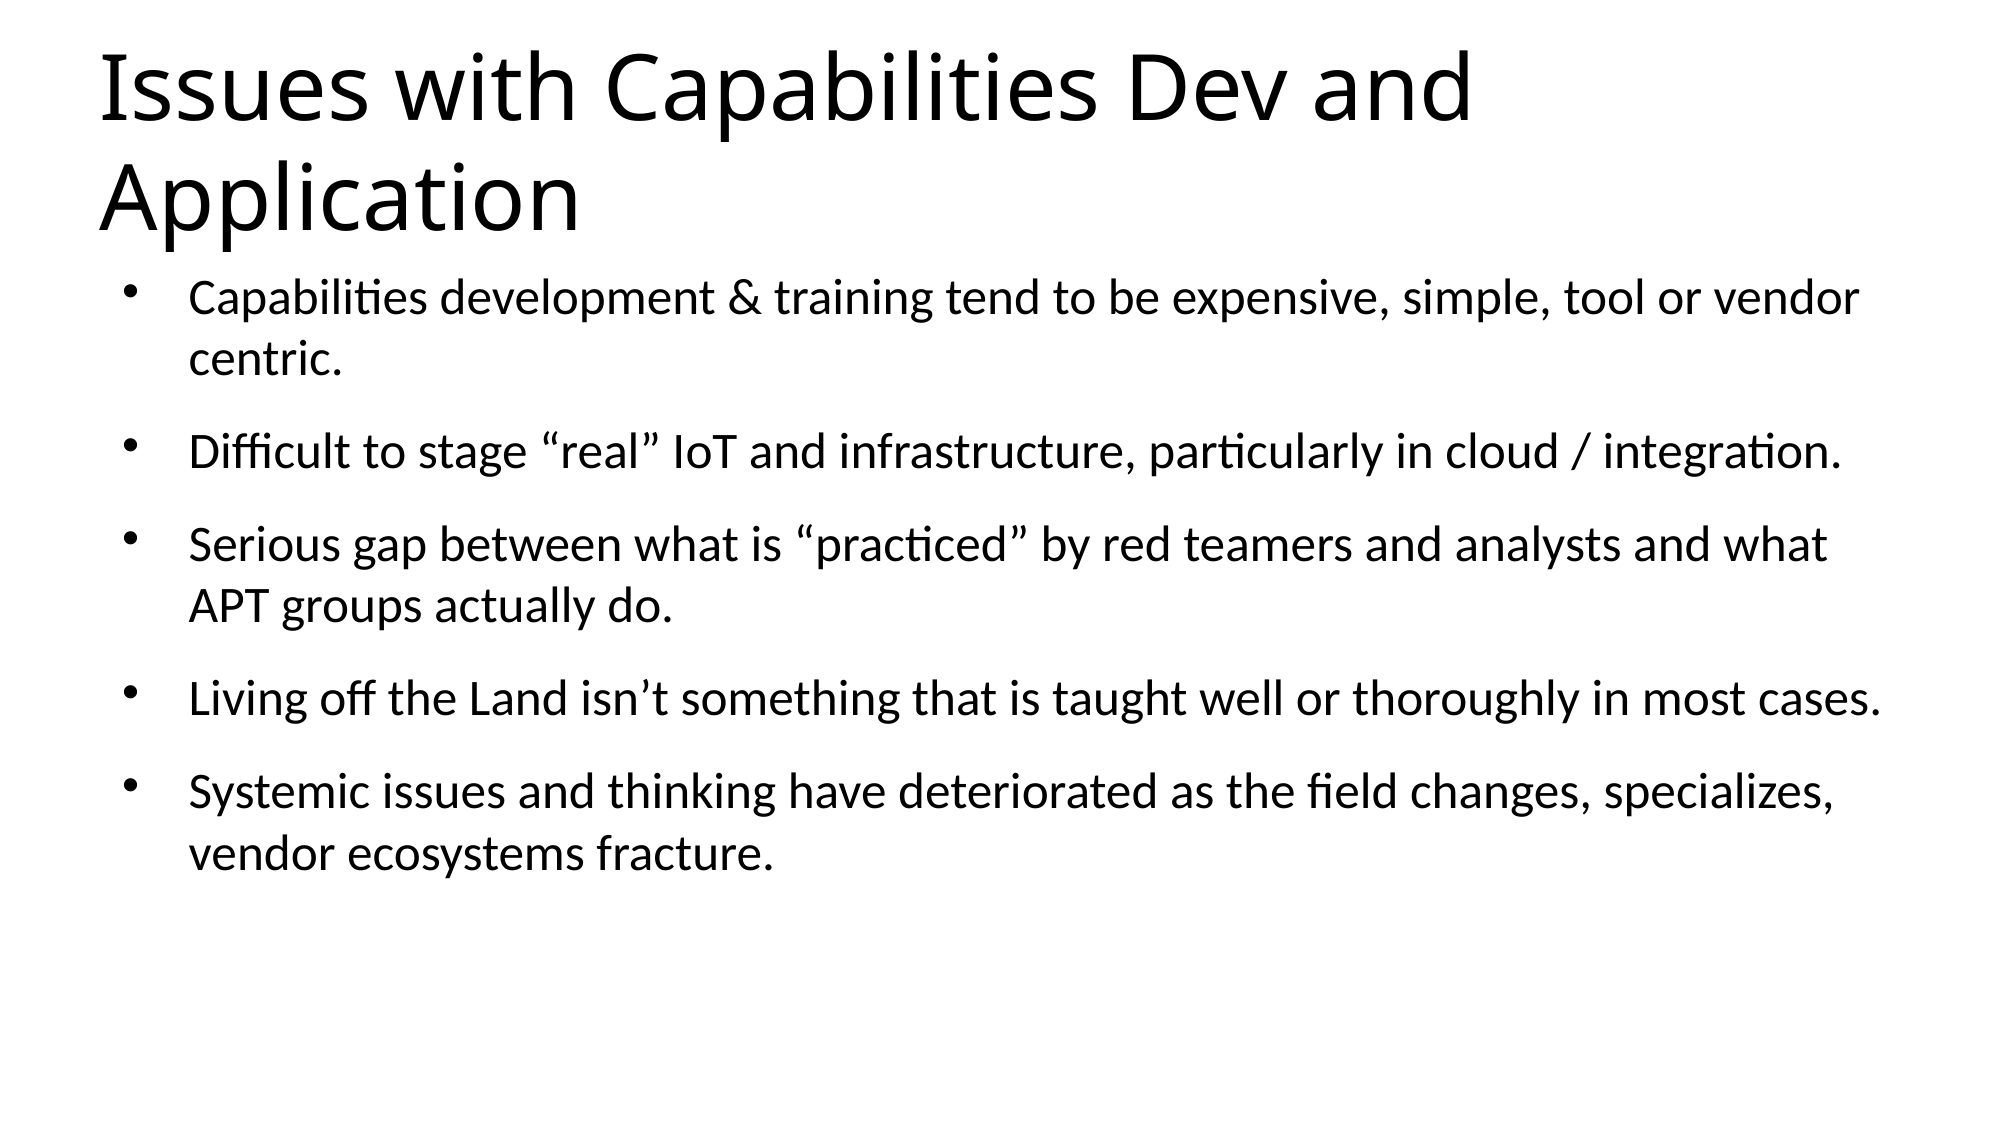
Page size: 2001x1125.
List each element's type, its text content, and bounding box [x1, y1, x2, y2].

list Capabilities development & training tend to be expensive, simple, tool or vendor centric. Difficult to stage “real” IoT and infrastructure, particularly in cloud / integration. Serious gap between what is “practiced” by red teamers and analysts and what APT groups actually do. Living off the Land isn’t something that is taught well or thoroughly in most cases. Systemic issues and thinking have deteriorated as the field changes, specializes, vendor ecosystems fracture. [99, 263, 1900, 916]
title Issues with Capabilities Dev and Application [99, 83, 1900, 195]
